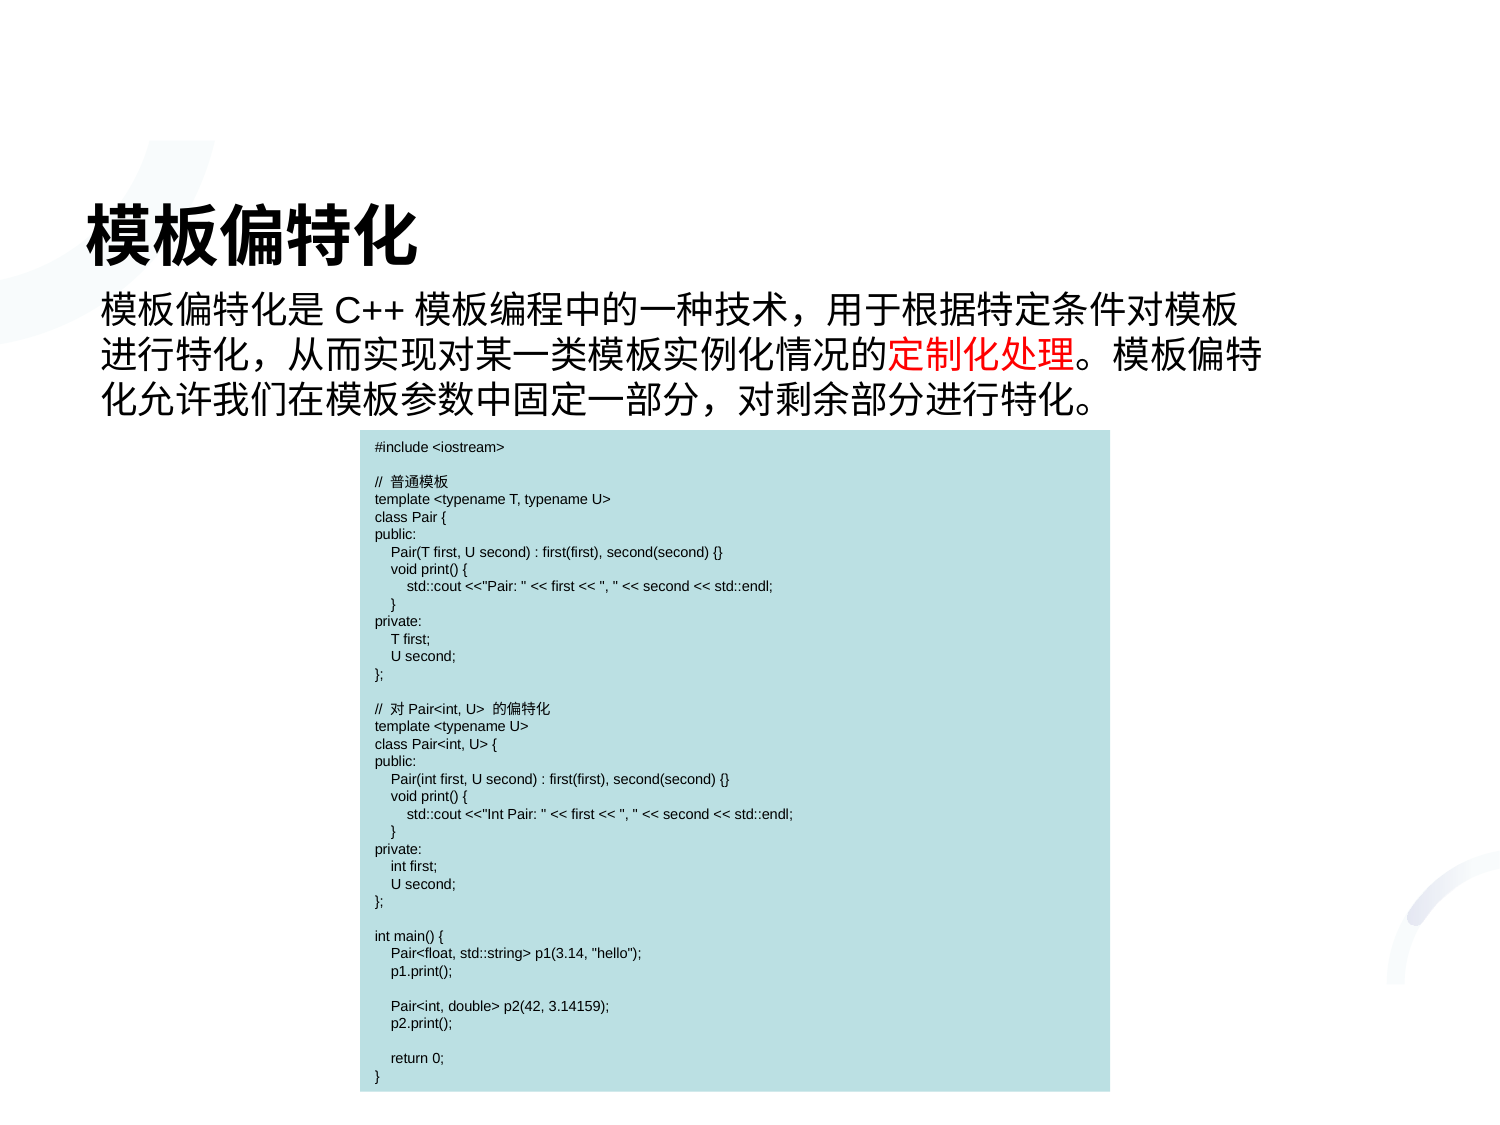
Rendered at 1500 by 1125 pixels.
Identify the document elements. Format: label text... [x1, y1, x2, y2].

text_box #include <iostream> // 普通模板 template <typename T, typename U> class Pair { public: Pair(T first, U second) : first(first), second(second) {} void print() { std::cout <<"Pair: " << first << ", " << second << std::endl; } private: T first; U second; }; // 对Pair<int, U> 的偏特化 template <typename U> class Pair<int, U> { public: Pair(int first, U second) : first(first), second(second) {} void print() { std::cout <<"Int Pair: " << first << ", " << second << std::endl; } private: int first; U second; }; int main() { Pair<float, std::string> p1(3.14, "hello"); p1.print(); Pair<int, double> p2(42, 3.14159); p2.print(); return 0; } [360, 430, 1111, 1092]
text_box 模板偏特化是C++模板编程中的一种技术，用于根据特定条件对模板进行特化，从而实现对某一类模板实例化情况的定制化处理。模板偏特化允许我们在模板参数中固定一部分，对剩余部分进行特化。 [85, 278, 1291, 429]
title 模板偏特化 [85, 184, 1415, 274]
